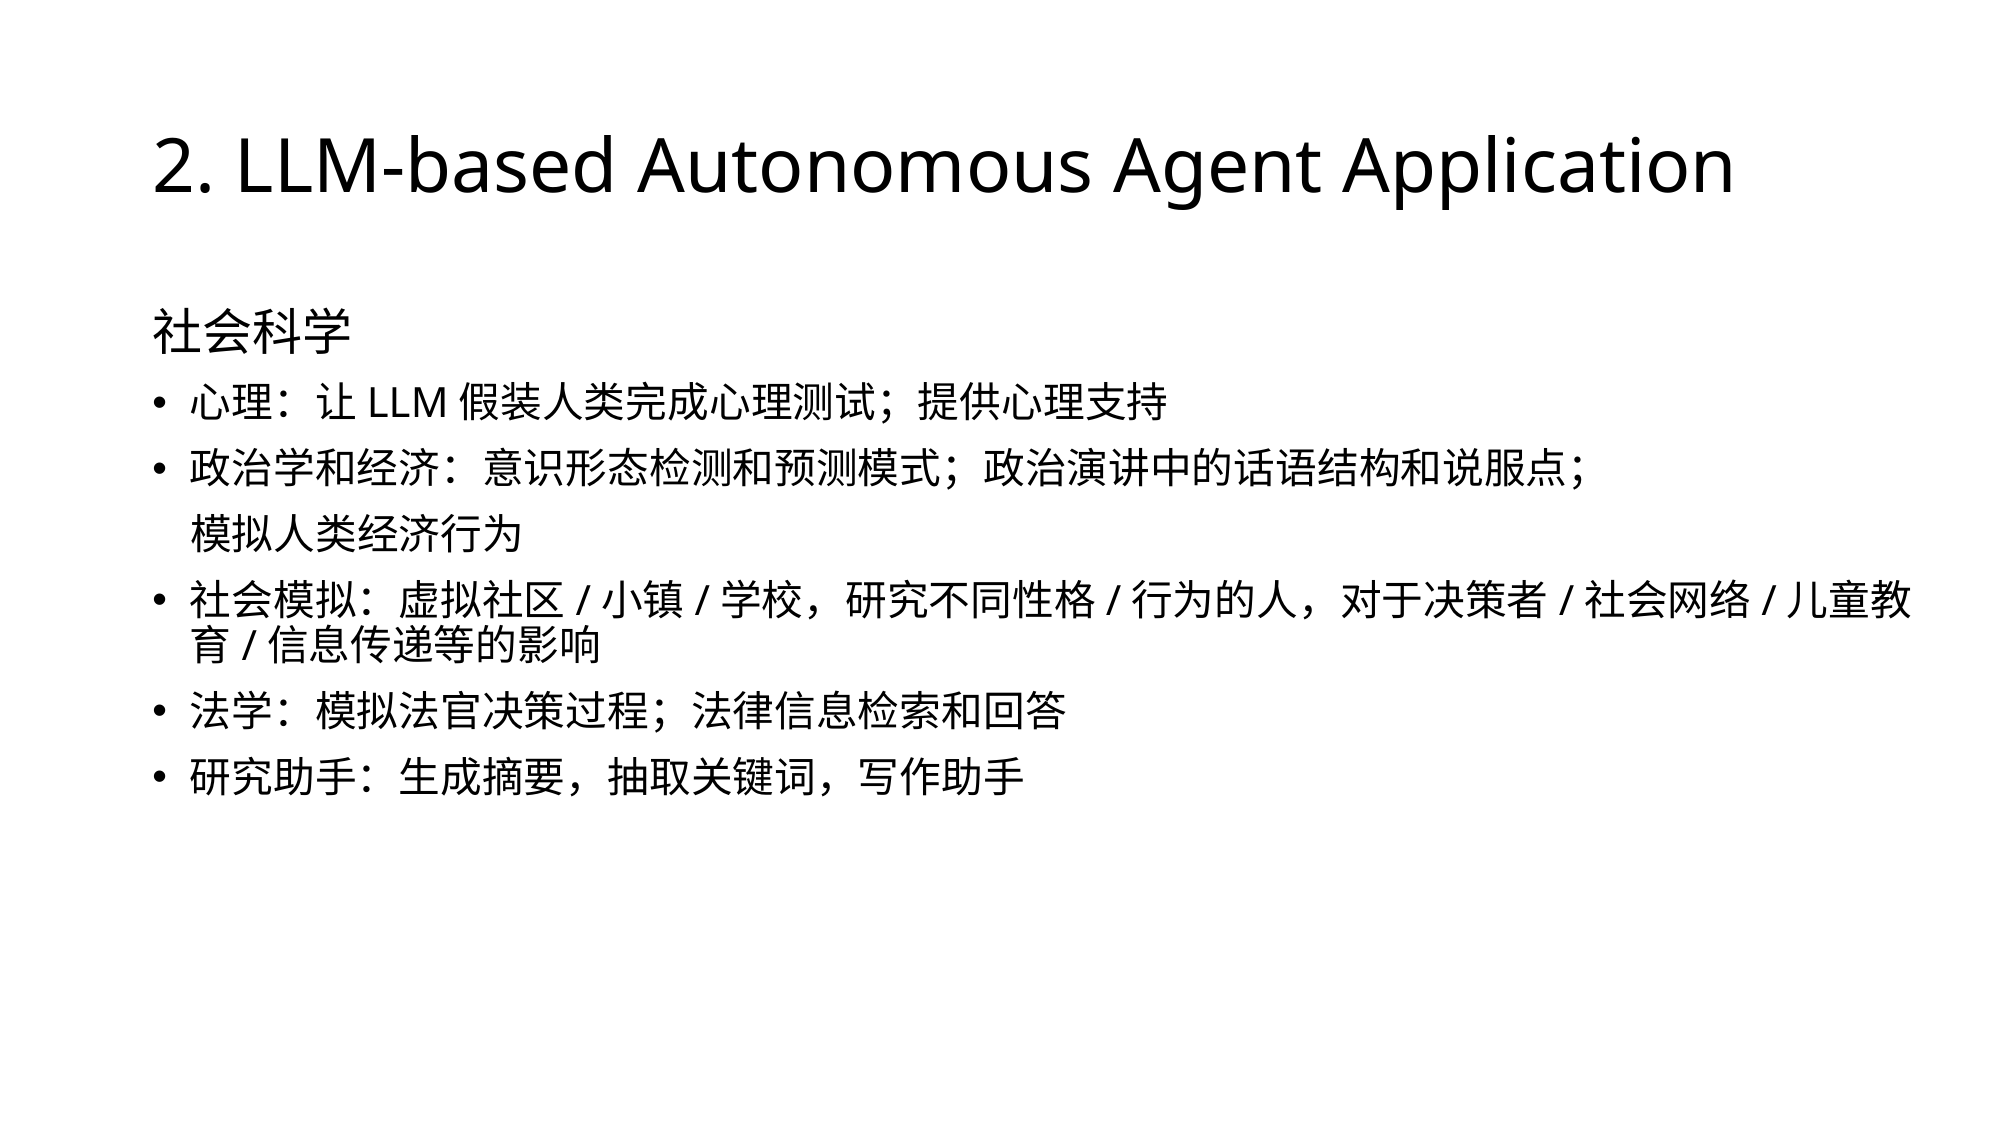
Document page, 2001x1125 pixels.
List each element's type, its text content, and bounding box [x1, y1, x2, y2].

title 2. LLM-based Autonomous Agent Application [137, 59, 1863, 278]
list 社会科学 心理：让LLM假装人类完成心理测试；提供心理支持 政治学和经济：意识形态检测和预测模式；政治演讲中的话语结构和说服点； 模拟人类经济行为 社会模拟：虚拟社区/小镇/学校，研究不同性格/行为的人，对于决策者/社会网络/儿童教育/信息传递等的影响 法学：模拟法官决策过程；法律信息检索和回答 研究助手：生成摘要，抽取关键词，写作助手 [137, 299, 1931, 1066]
